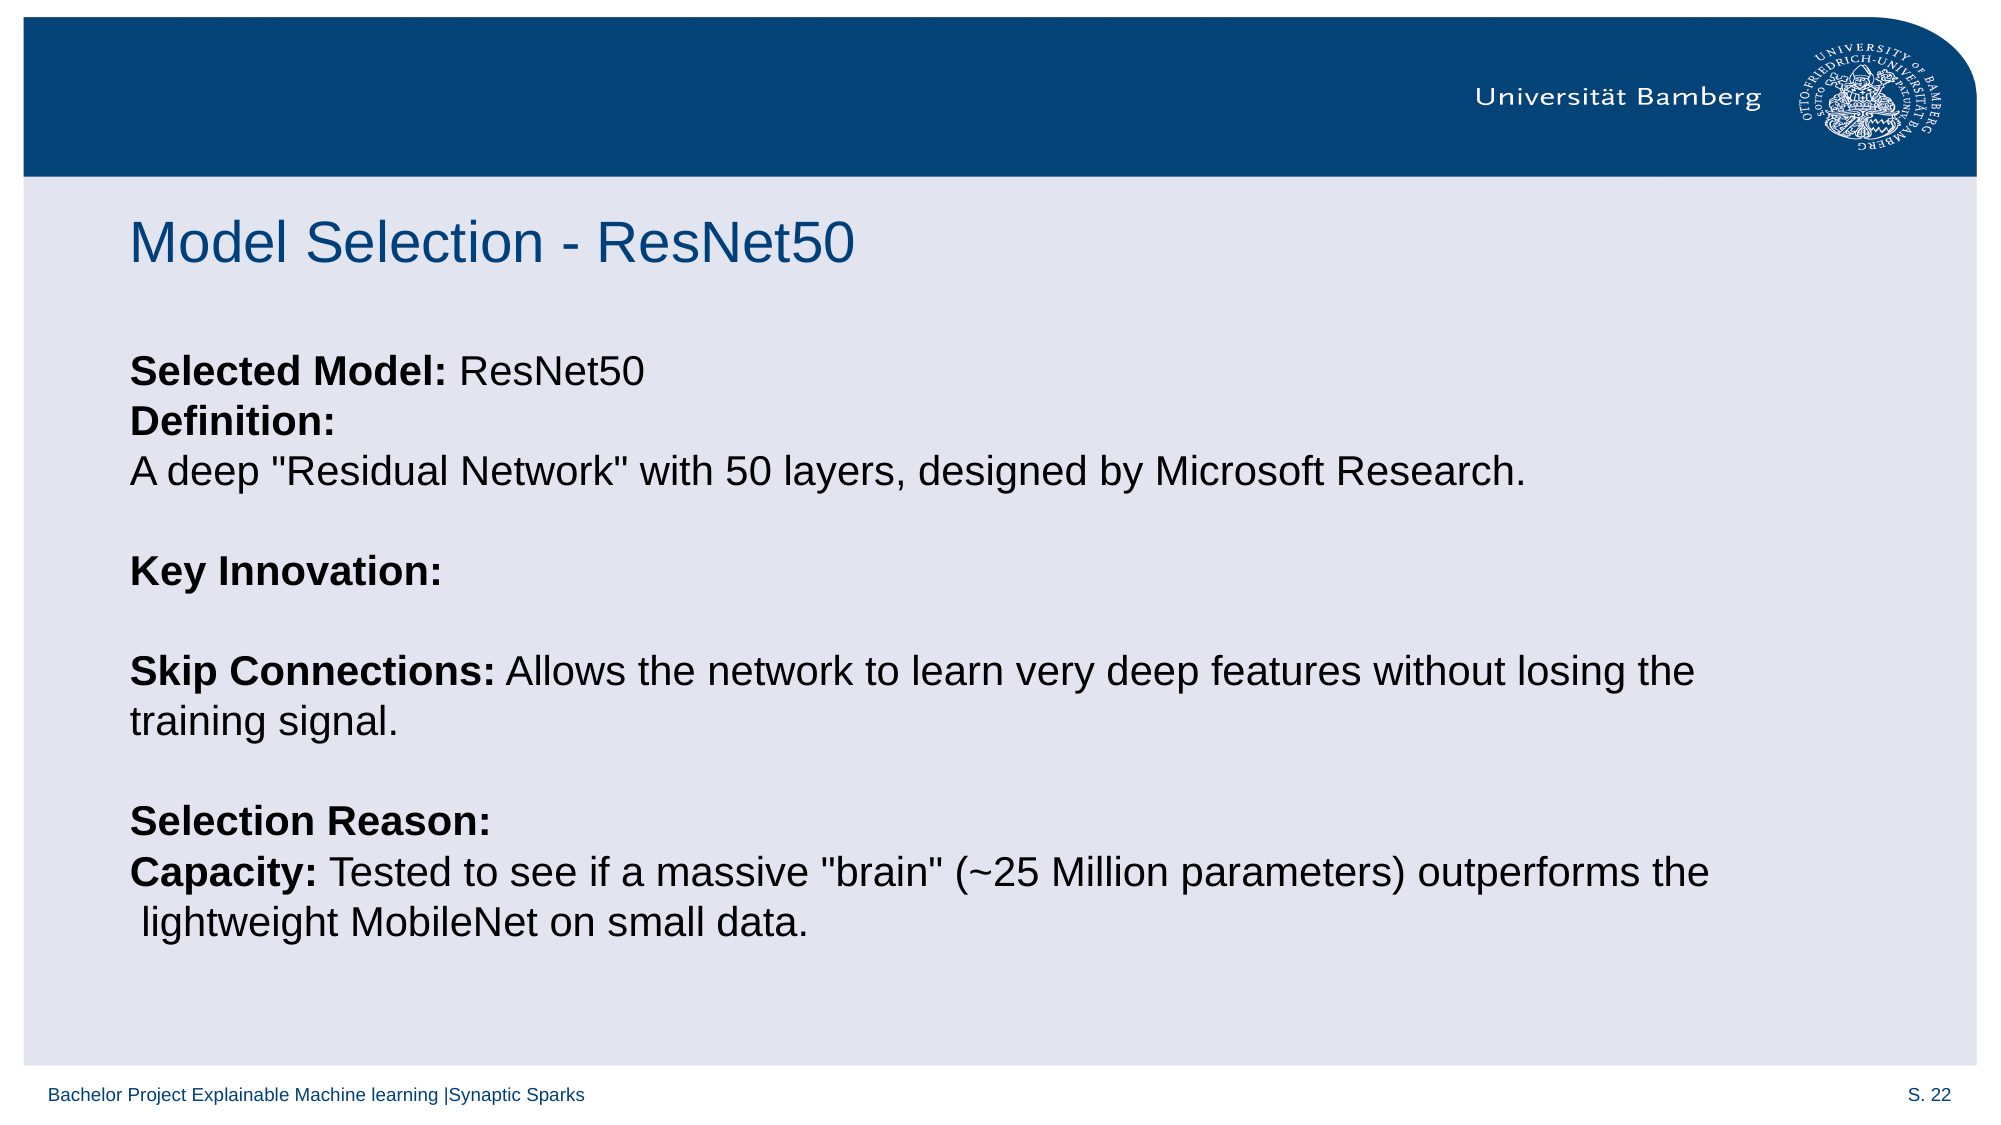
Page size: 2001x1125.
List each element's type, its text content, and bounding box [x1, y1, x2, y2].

picture [0, 0, 2000, 1125]
title Model Selection - ResNet50 [114, 145, 1749, 333]
list Selected Model: ResNet50 Definition: A deep "Residual Network" with 50 layers, designed by Microsoft Research. Key Innovation: Skip Connections: Allows the network to learn very deep features without losing the training signal. Selection Reason: Capacity: Tested to see if a massive "brain" (~25 Million parameters) outperforms the lightweight MobileNet on small data. [114, 336, 1920, 1002]
